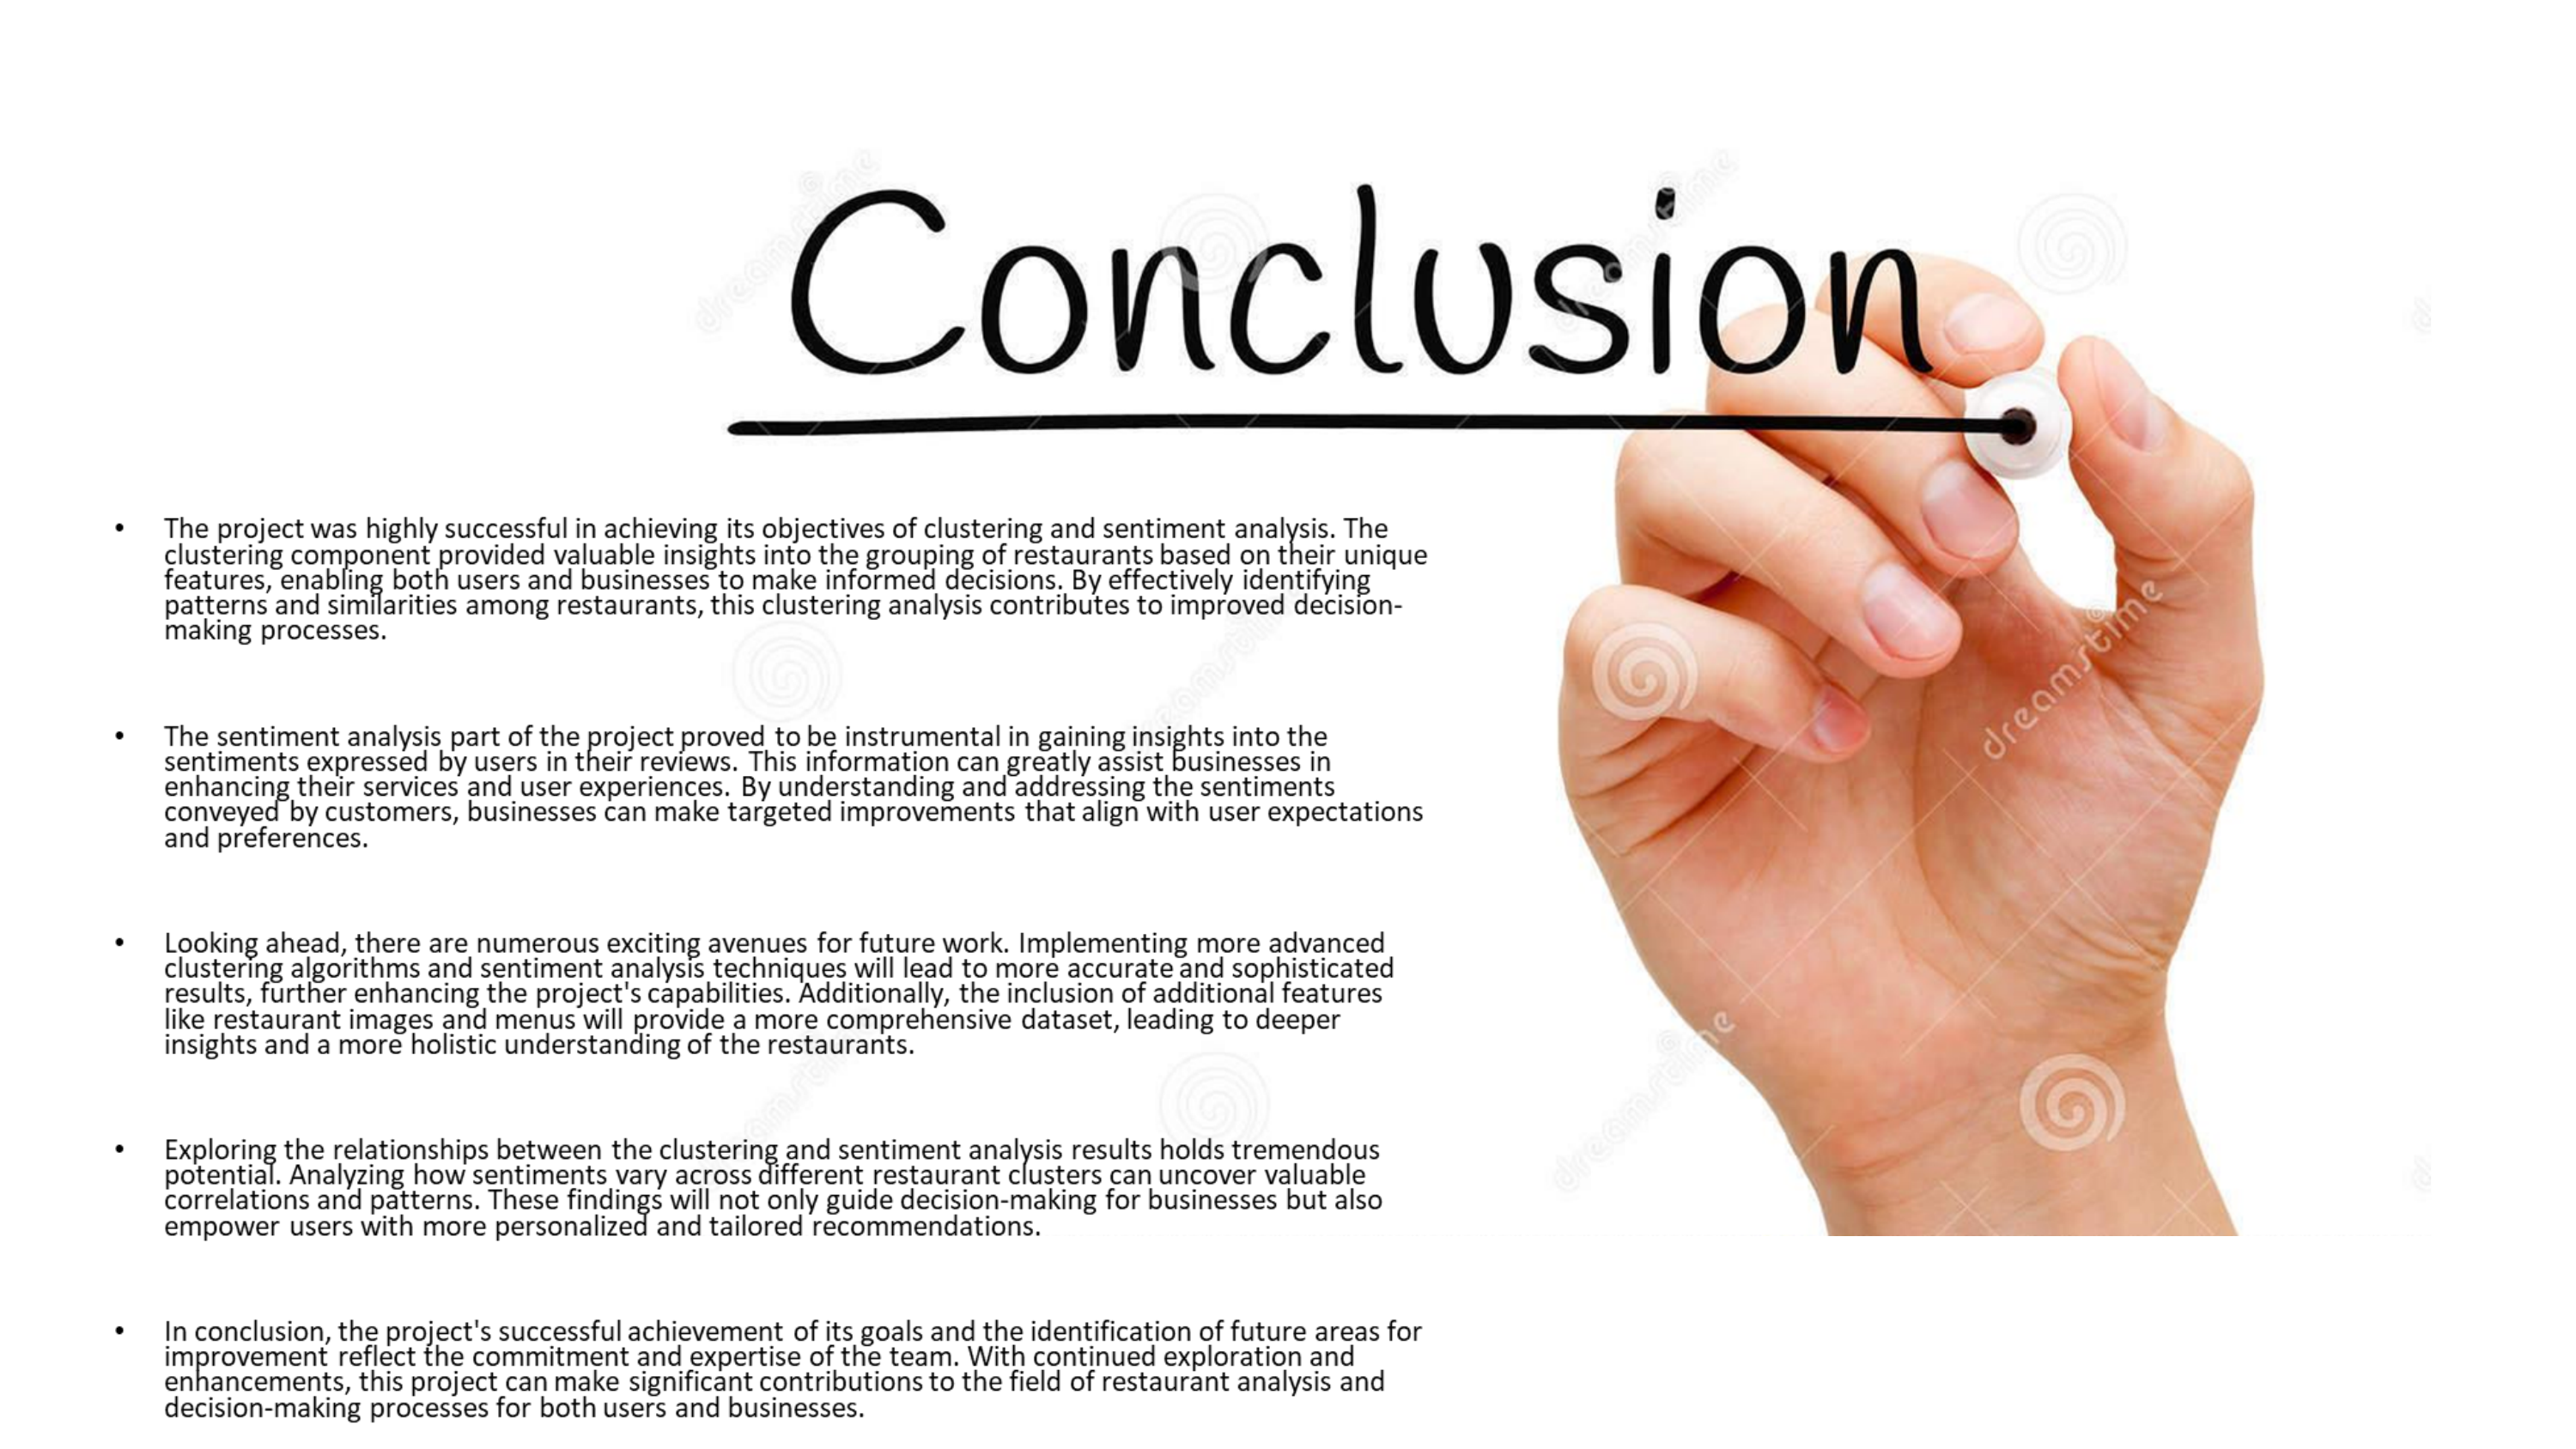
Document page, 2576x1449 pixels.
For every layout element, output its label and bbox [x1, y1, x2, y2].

text_box [573, 0, 2432, 1236]
text_box [94, 499, 1453, 1449]
